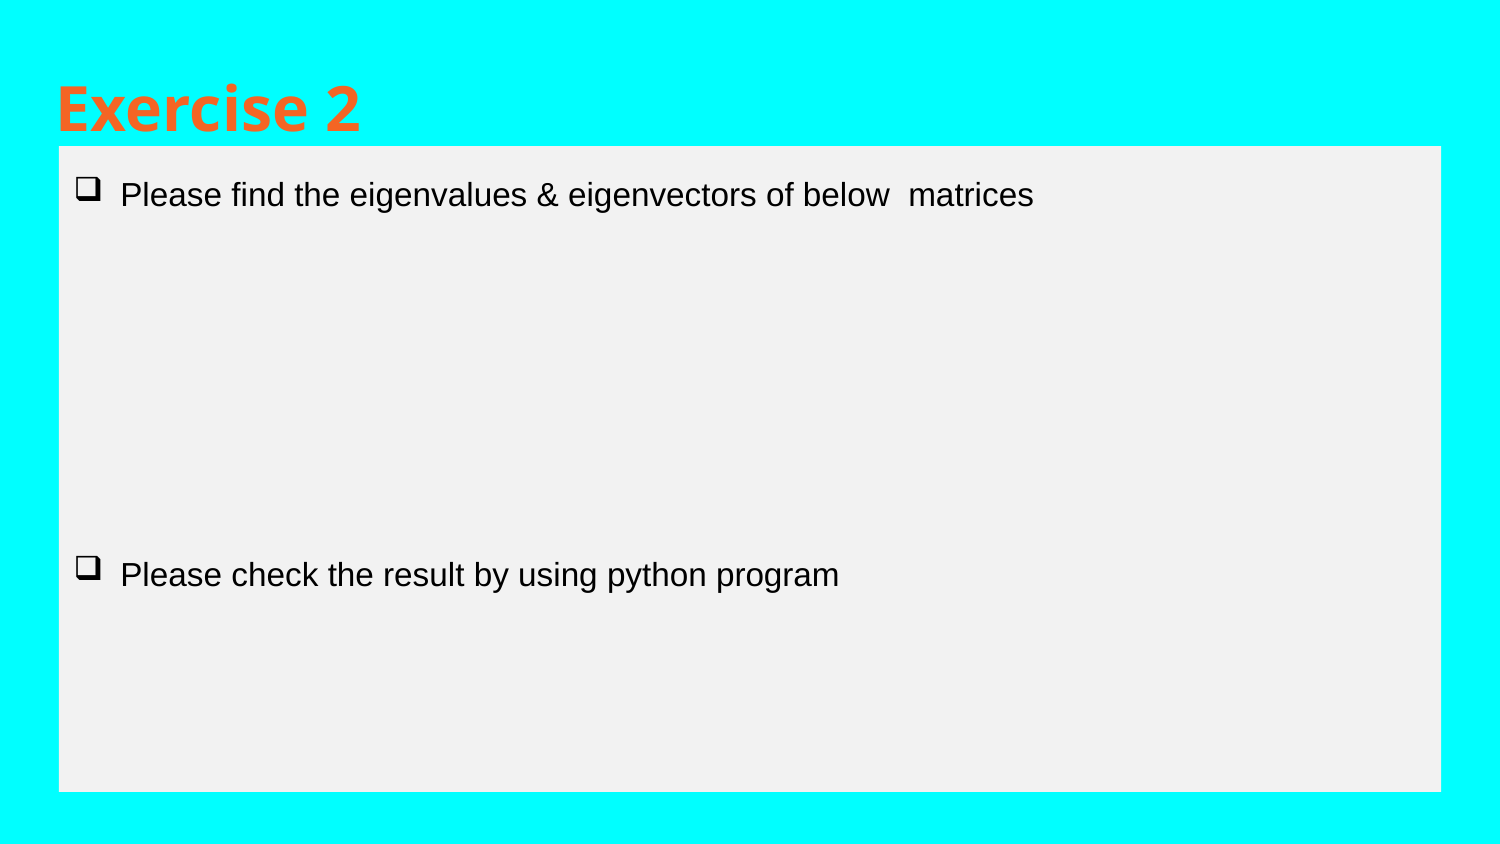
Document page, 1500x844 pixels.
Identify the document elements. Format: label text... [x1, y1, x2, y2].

title Exercise 2 [40, 54, 1500, 181]
